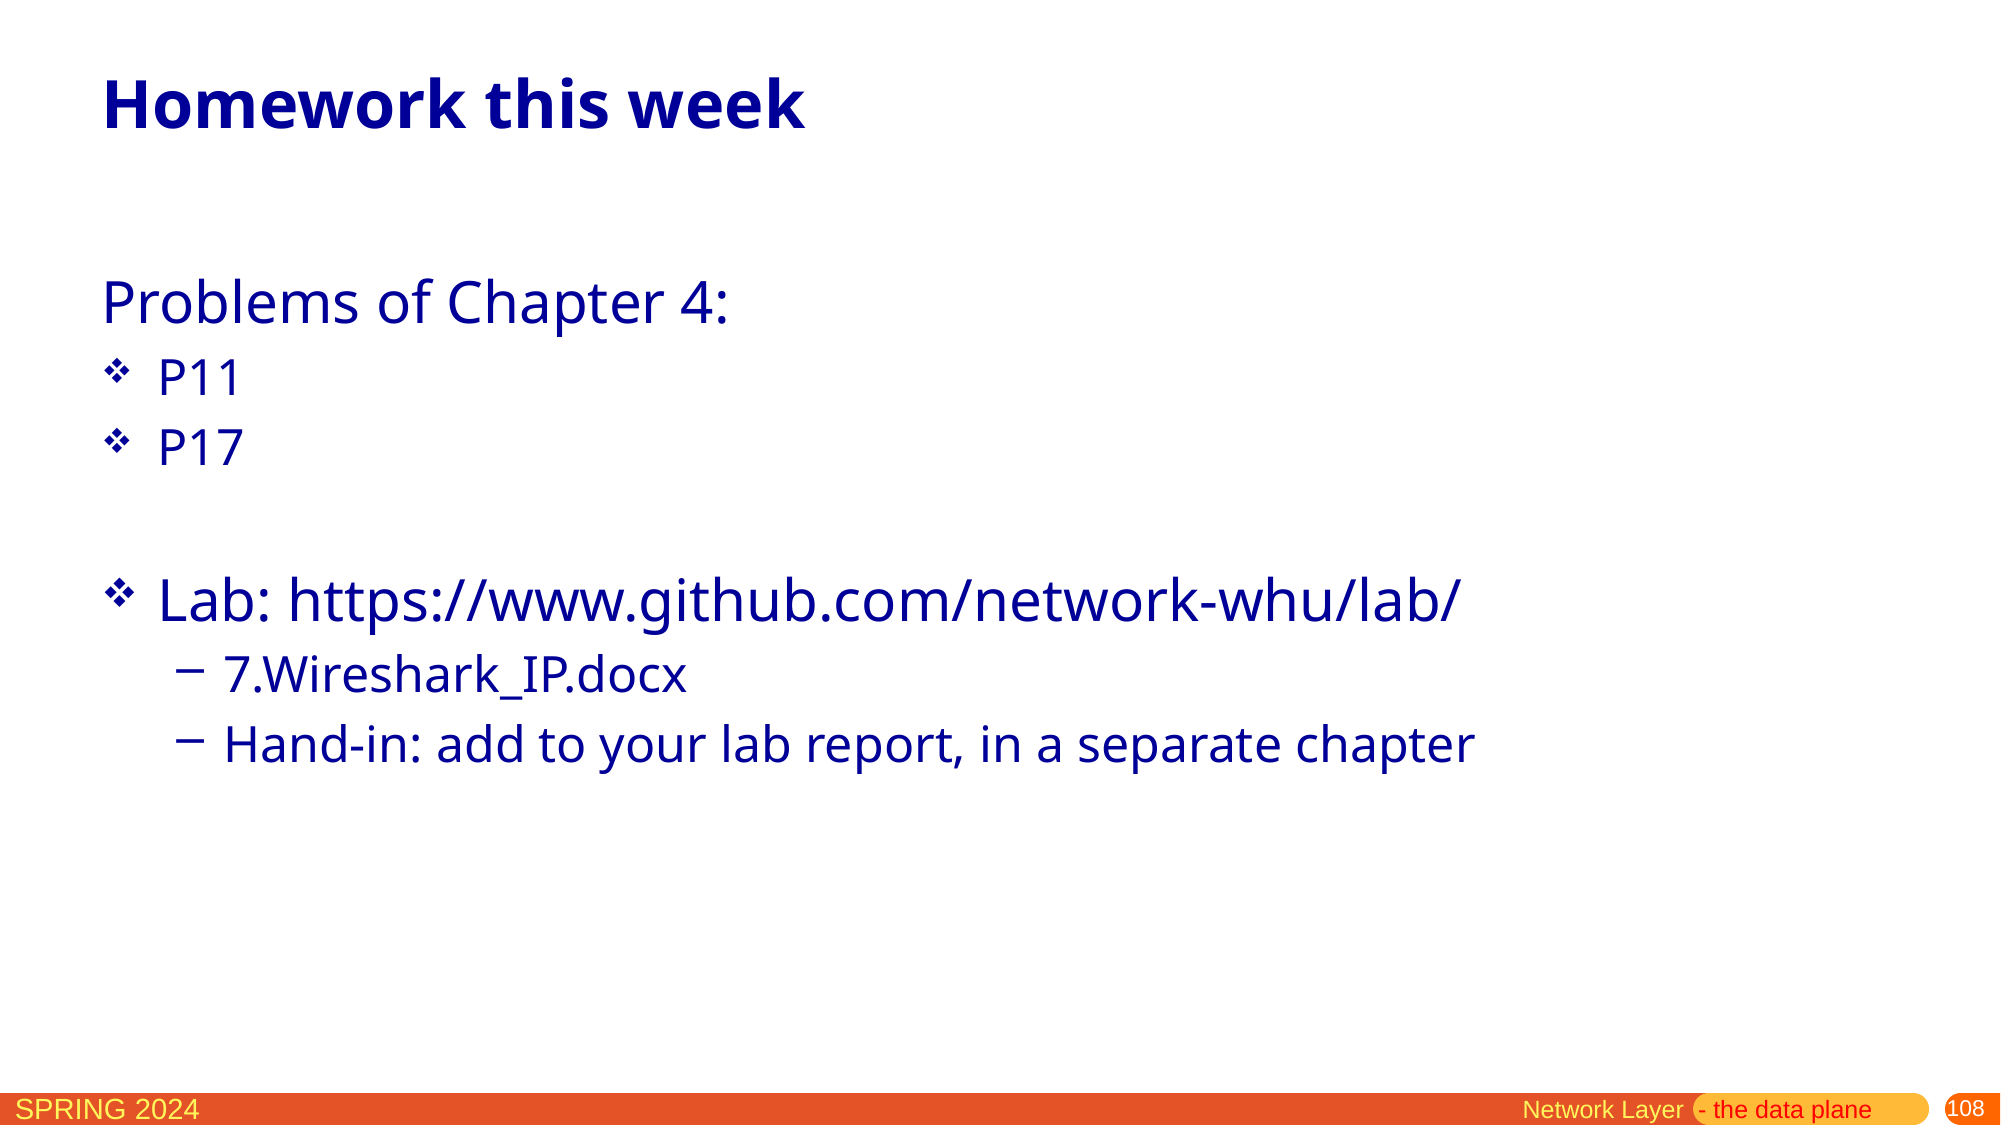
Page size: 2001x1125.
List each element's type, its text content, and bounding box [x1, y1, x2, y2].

list Problems of Chapter 4: P11 P17 Lab: https://www.github.com/network-whu/lab/ 7.Wireshark_IP.docx Hand-in: add to your lab report, in a separate chapter [86, 196, 1914, 1035]
title Homework this week [86, 42, 1914, 161]
text_box Network Layer - the data plane [1507, 1086, 2000, 1125]
